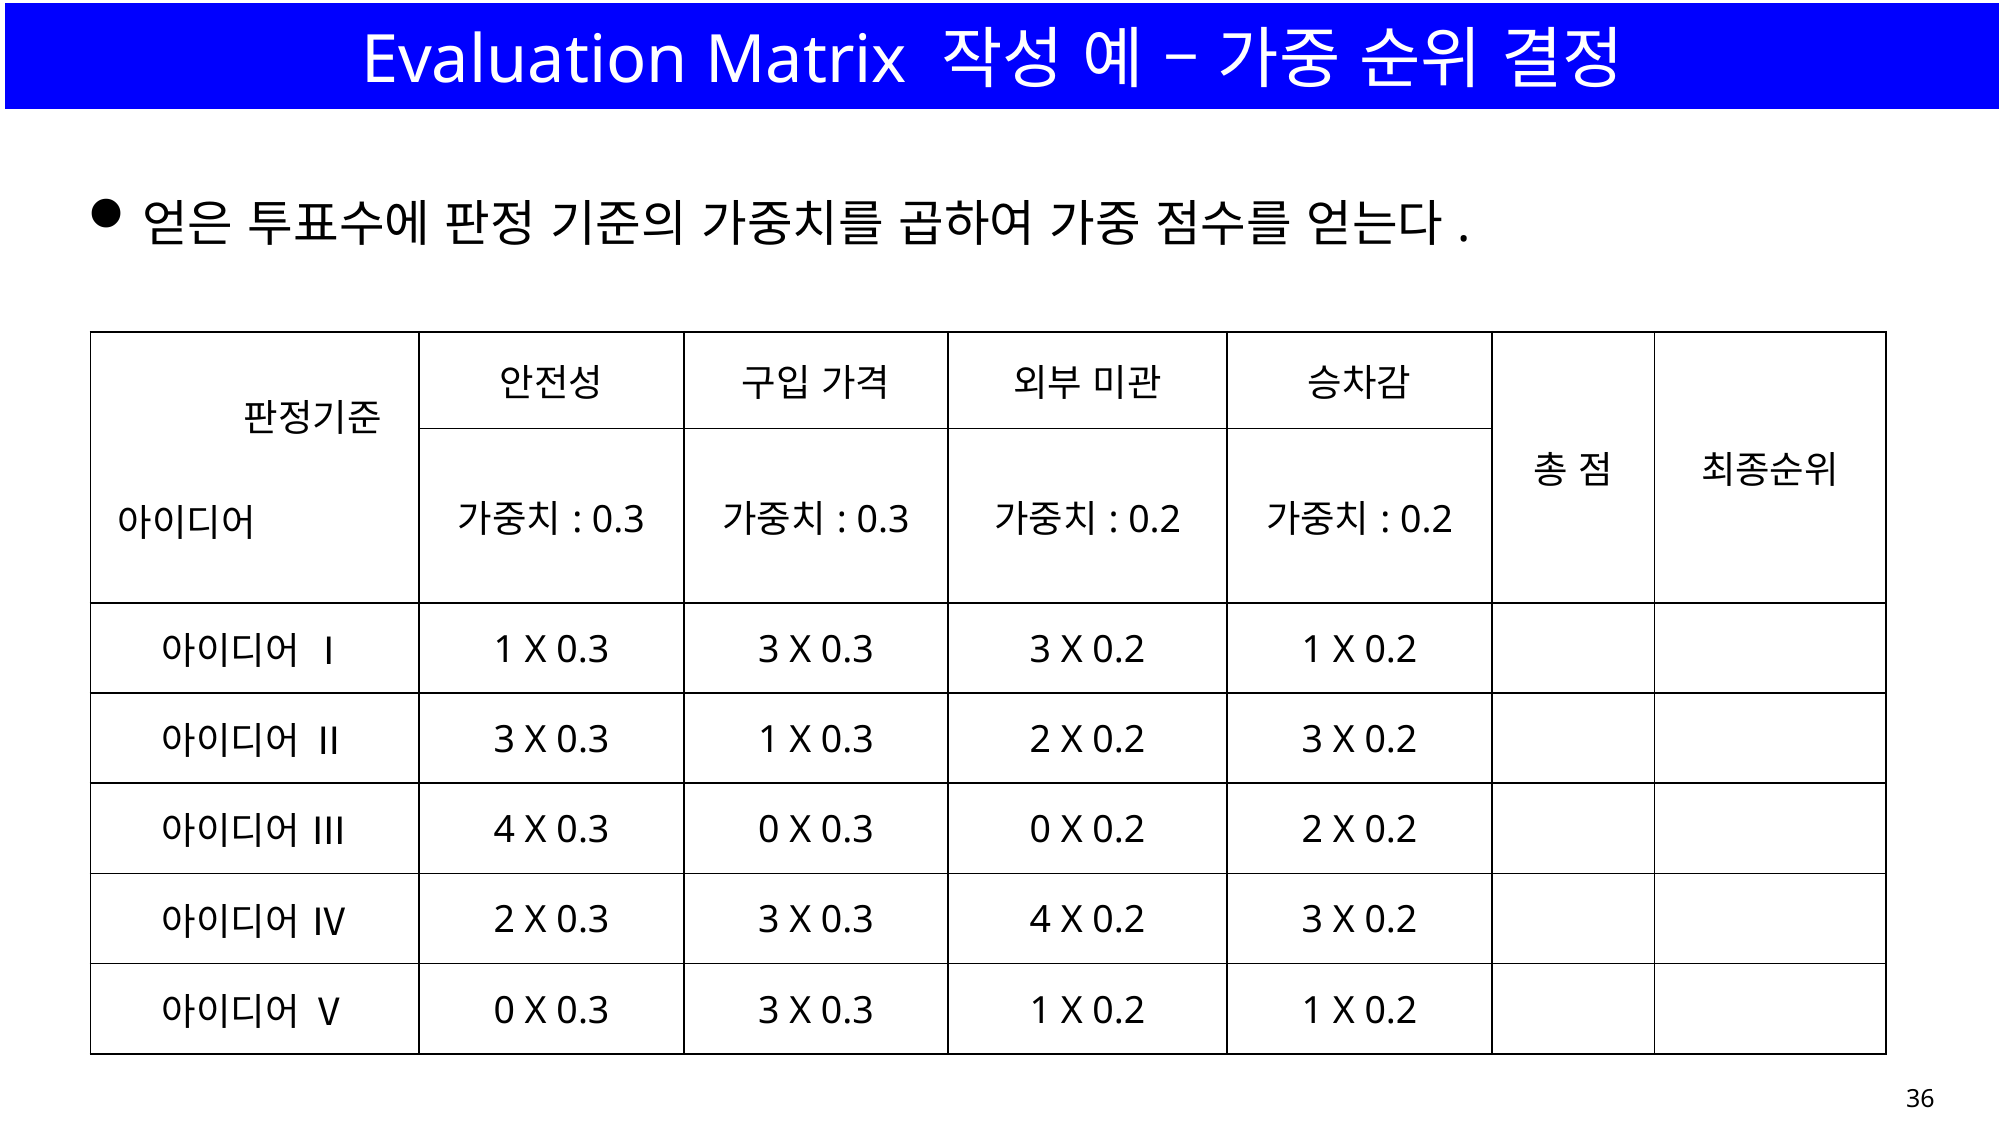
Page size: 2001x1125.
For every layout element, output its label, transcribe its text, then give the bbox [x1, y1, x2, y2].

table_cell 0 X 0.3 [685, 784, 947, 873]
table_cell 3 X 0.3 [685, 604, 947, 692]
table_cell [1655, 604, 1885, 692]
table_cell 1 X 0.2 [1228, 964, 1491, 1053]
table_cell [1655, 874, 1885, 963]
table_cell 가중치: 0.3 [685, 429, 947, 602]
table_cell 가중치: 0.2 [949, 429, 1226, 602]
table_cell 3 X 0.3 [420, 694, 683, 782]
table_cell 1 X 0.3 [685, 694, 947, 782]
table_header 구입 가격 [685, 333, 947, 428]
table_cell [1493, 694, 1654, 782]
table_cell [1493, 874, 1654, 963]
table_cell 4 X 0.2 [949, 874, 1226, 963]
table_cell 1 X 0.2 [1228, 604, 1491, 692]
table_cell 가중치: 0.3 [420, 429, 683, 602]
title Evaluation Matrix 작성 예 – 가중 순위 결정 [0, 0, 2000, 115]
table_cell 3 X 0.3 [685, 874, 947, 963]
table_cell 0 X 0.3 [420, 964, 683, 1053]
table_cell 아이디어 Ⅰ [91, 604, 418, 692]
table_cell 0 X 0.2 [949, 784, 1226, 873]
table_cell [1493, 964, 1654, 1053]
table_header 승차감 [1228, 333, 1491, 428]
table_cell 가중치: 0.2 [1228, 429, 1491, 602]
table_cell [1493, 604, 1654, 692]
table_cell 3 X 0.3 [685, 964, 947, 1053]
table_cell 2 X 0.2 [949, 694, 1226, 782]
table_header 판정기준 아이디어 [91, 333, 418, 602]
table_cell [1655, 694, 1885, 782]
table_header 최종순위 [1655, 333, 1885, 602]
table_cell [1493, 784, 1654, 873]
table_cell 1 X 0.3 [420, 604, 683, 692]
table_cell 아이디어 Ⅱ [91, 694, 418, 782]
text_box 얻은 투표수에 판정 기준의 가중치를 곱하여 가중 점수를 얻는다. [0, 176, 1826, 264]
table_header 안전성 [420, 333, 683, 428]
table_cell 4 X 0.3 [420, 784, 683, 873]
table_header 외부 미관 [949, 333, 1226, 428]
table_cell [1655, 964, 1885, 1053]
table_cell [1655, 784, 1885, 873]
table_cell 아이디어 Ⅴ [91, 964, 418, 1053]
table_cell 3 X 0.2 [949, 604, 1226, 692]
table_cell 2 X 0.3 [420, 874, 683, 963]
table_cell 2 X 0.2 [1228, 784, 1491, 873]
table_cell 3 X 0.2 [1228, 874, 1491, 963]
table_cell 아이디어 Ⅳ [91, 874, 418, 963]
table_cell 아이디어 Ⅲ [91, 784, 418, 873]
table_header 총 점 [1493, 333, 1654, 602]
table_cell 3 X 0.2 [1228, 694, 1491, 782]
table_cell 1 X 0.2 [949, 964, 1226, 1053]
